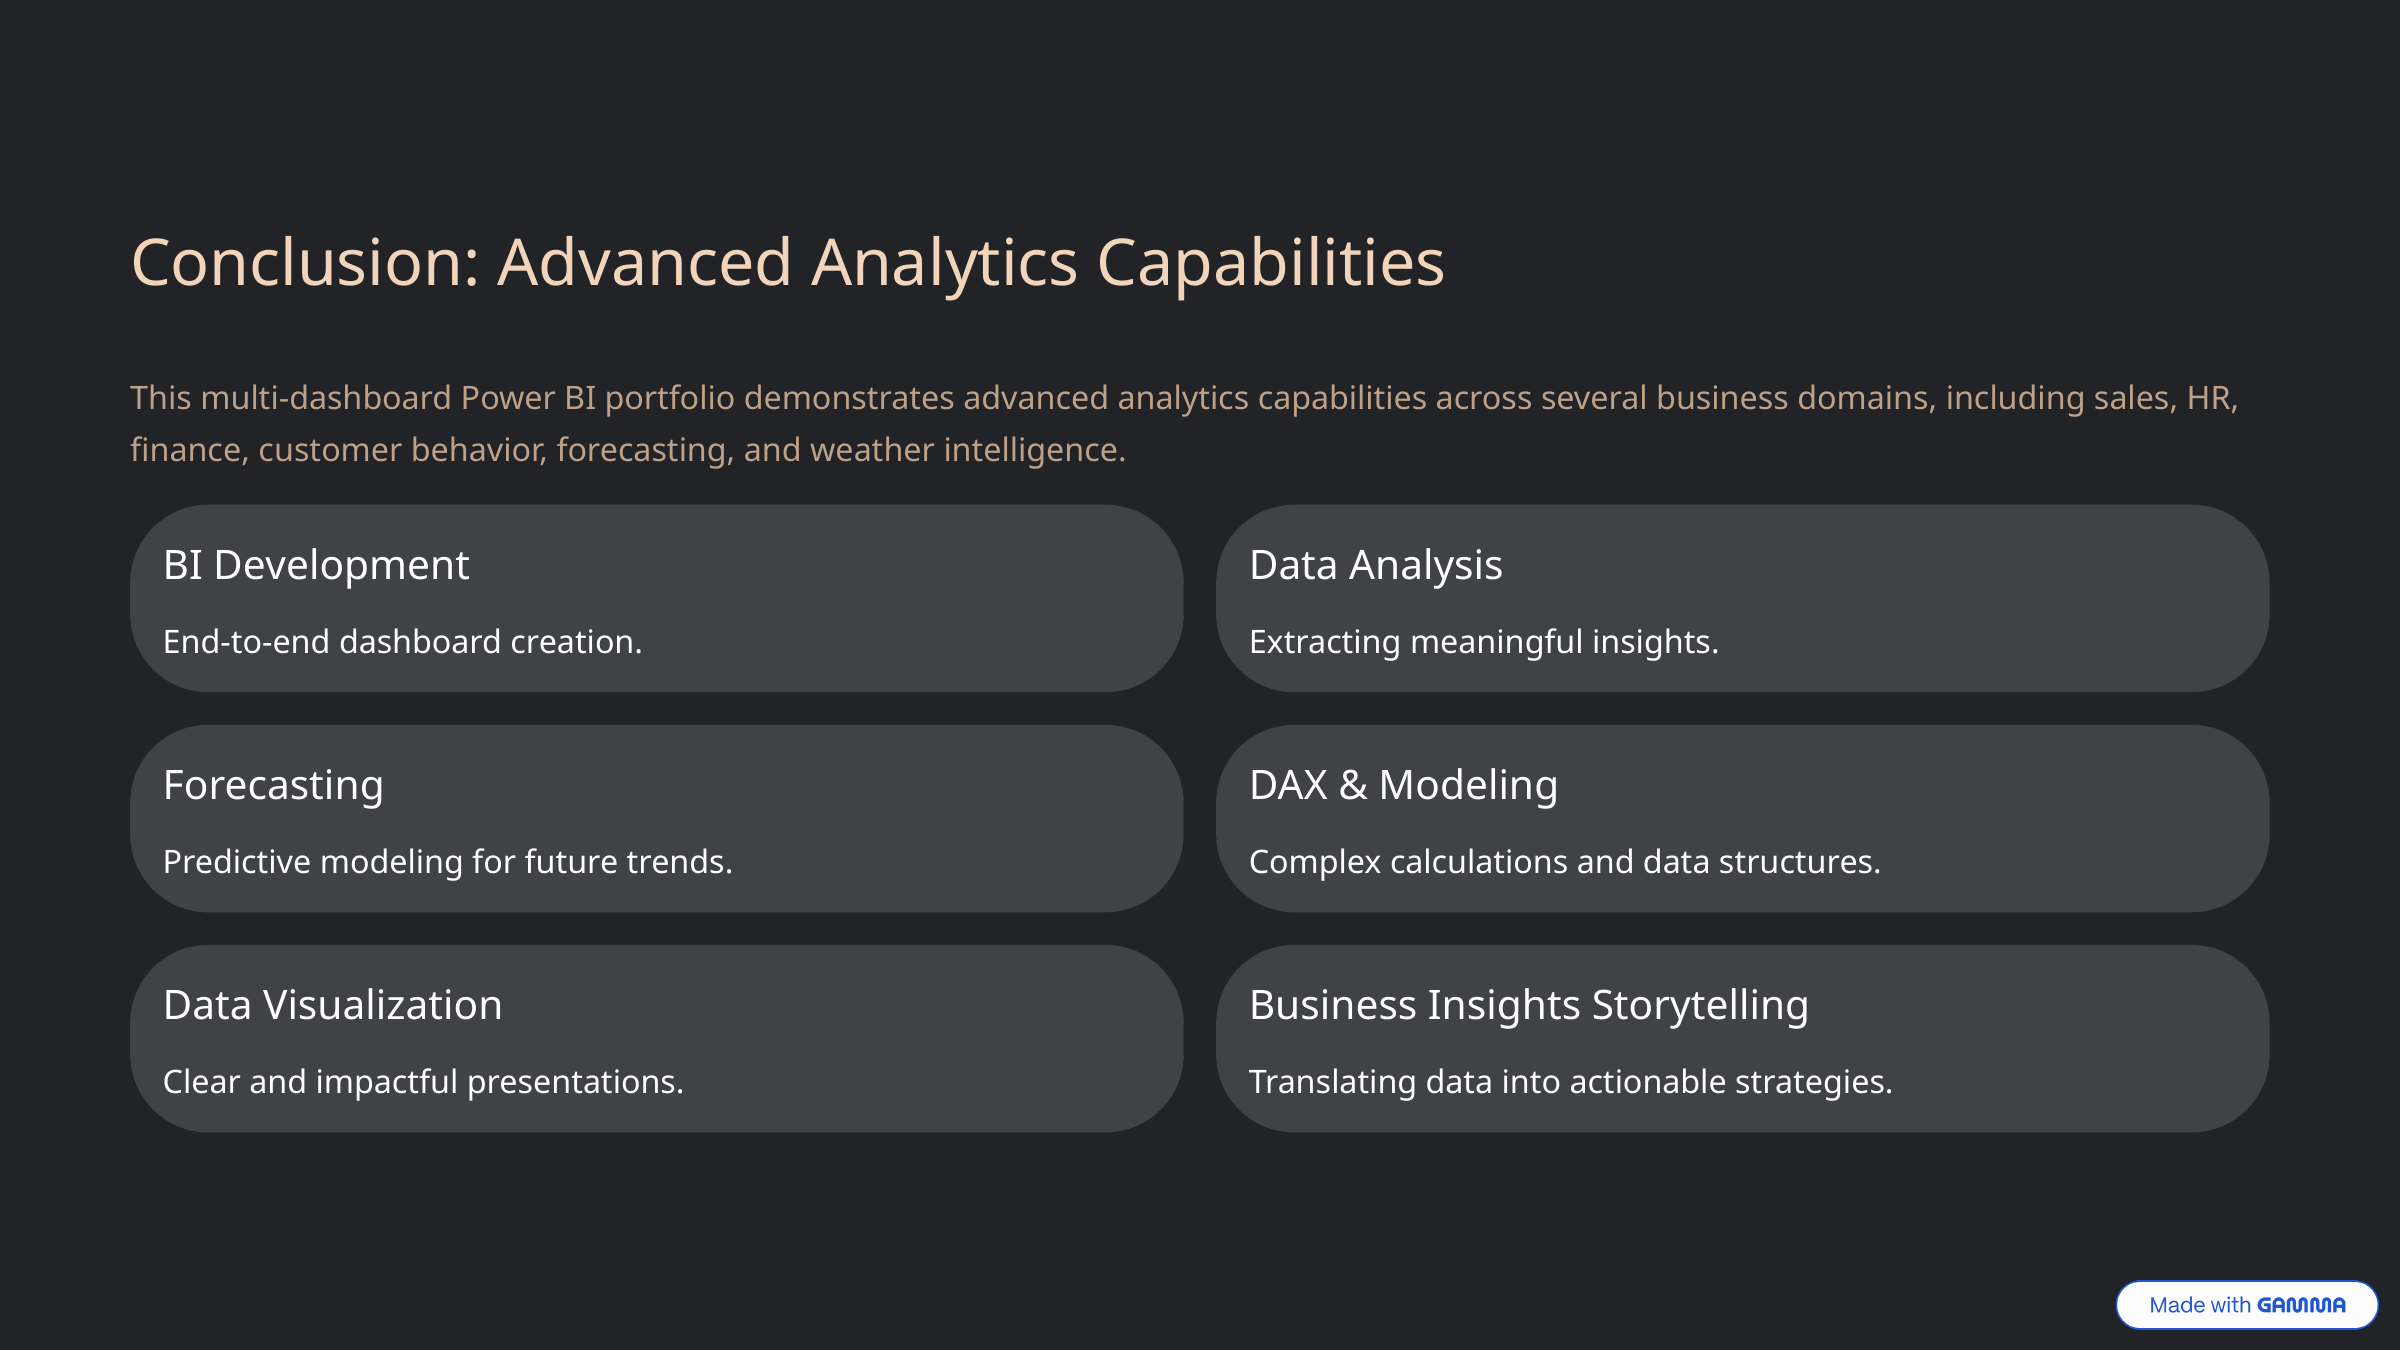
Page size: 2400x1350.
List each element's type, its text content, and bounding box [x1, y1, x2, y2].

text_box [1216, 724, 2270, 913]
text_box Predictive modeling for future trends. [162, 827, 1152, 880]
text_box Forecasting [162, 757, 570, 809]
text_box [1216, 504, 2270, 693]
text_box End-to-end dashboard creation. [162, 607, 1152, 660]
text_box [130, 724, 1184, 913]
picture [2106, 1271, 2389, 1339]
text_box Complex calculations and data structures. [1248, 827, 2238, 880]
text_box DAX & Modeling [1248, 757, 1656, 809]
text_box Business Insights Storytelling [1248, 977, 1818, 1029]
text_box [1216, 944, 2270, 1133]
text_box Translating data into actionable strategies. [1248, 1047, 2238, 1100]
text_box Extracting meaningful insights. [1248, 607, 2238, 660]
text_box [130, 944, 1184, 1133]
text_box Clear and impactful presentations. [162, 1047, 1152, 1100]
text_box Conclusion: Advanced Analytics Capabilities [130, 217, 1518, 299]
text_box Data Analysis [1248, 537, 1656, 589]
text_box This multi-dashboard Power BI portfolio demonstrates advanced analytics capabilities across several business domains, including sales, HR, finance, customer behavior, forecasting, and weather intelligence. [130, 363, 2270, 468]
text_box Data Visualization [162, 977, 570, 1029]
text_box [130, 504, 1184, 693]
text_box BI Development [162, 537, 570, 589]
